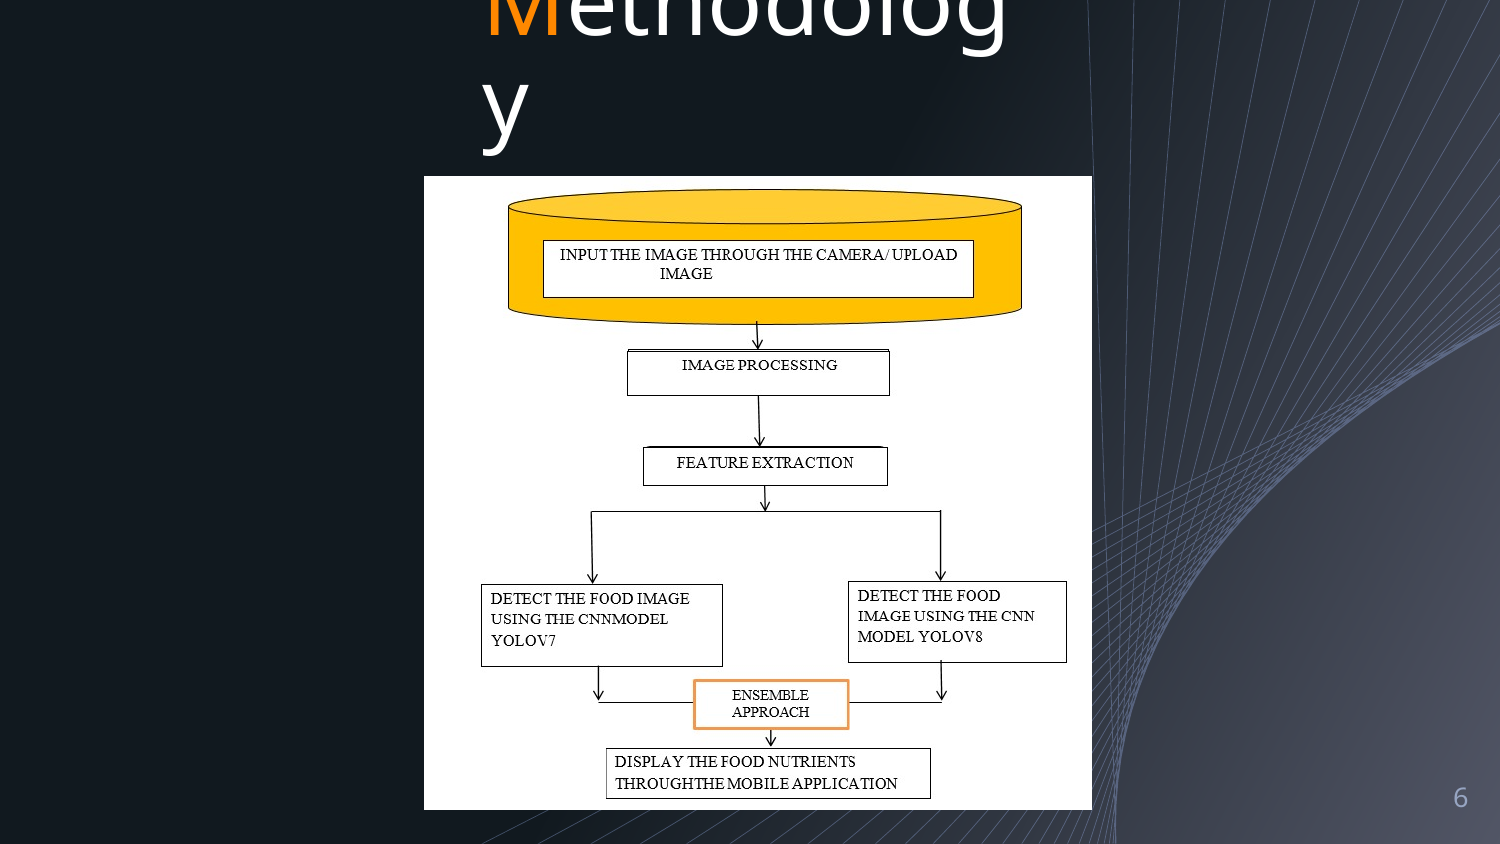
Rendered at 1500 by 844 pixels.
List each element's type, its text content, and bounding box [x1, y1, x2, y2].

picture [423, 176, 1093, 810]
slide_number 6 [1378, 766, 1469, 832]
title Methodology [483, 39, 1034, 155]
